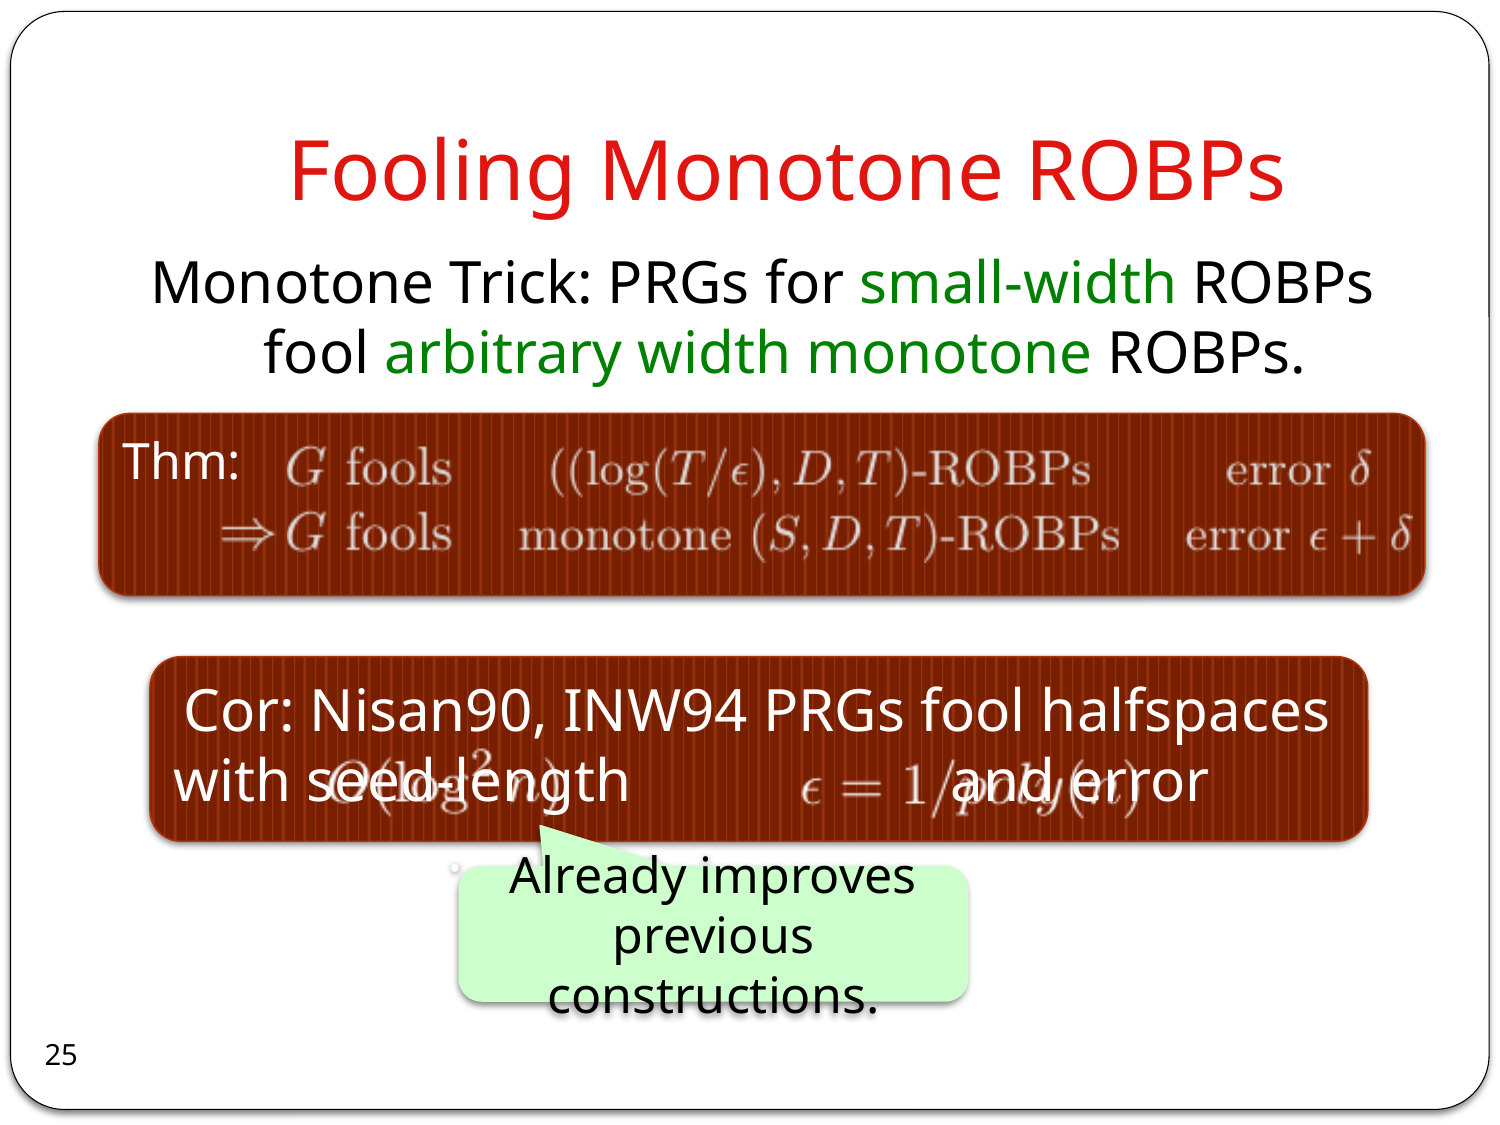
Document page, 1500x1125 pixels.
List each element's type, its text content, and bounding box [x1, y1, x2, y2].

text_box Thm: [98, 412, 1426, 597]
text_box Already improves previous constructions. [458, 831, 969, 1002]
picture [221, 517, 277, 552]
list Monotone Trick: PRGs for small-width ROBPs fool arbitrary width monotone ROBPs. [125, 605, 1400, 988]
picture [324, 745, 565, 822]
picture [799, 757, 1144, 823]
list Monotone Trick: PRGs for small-width ROBPs fool arbitrary width monotone ROBPs. [125, 237, 1400, 412]
picture [287, 443, 1413, 563]
slide_number 25 [23, 1018, 99, 1094]
title Fooling Monotone ROBPs [150, 45, 1425, 233]
text_box Cor: Nisan90, INW94 PRGs fool halfspaces with seed-length and error . [149, 655, 1369, 843]
